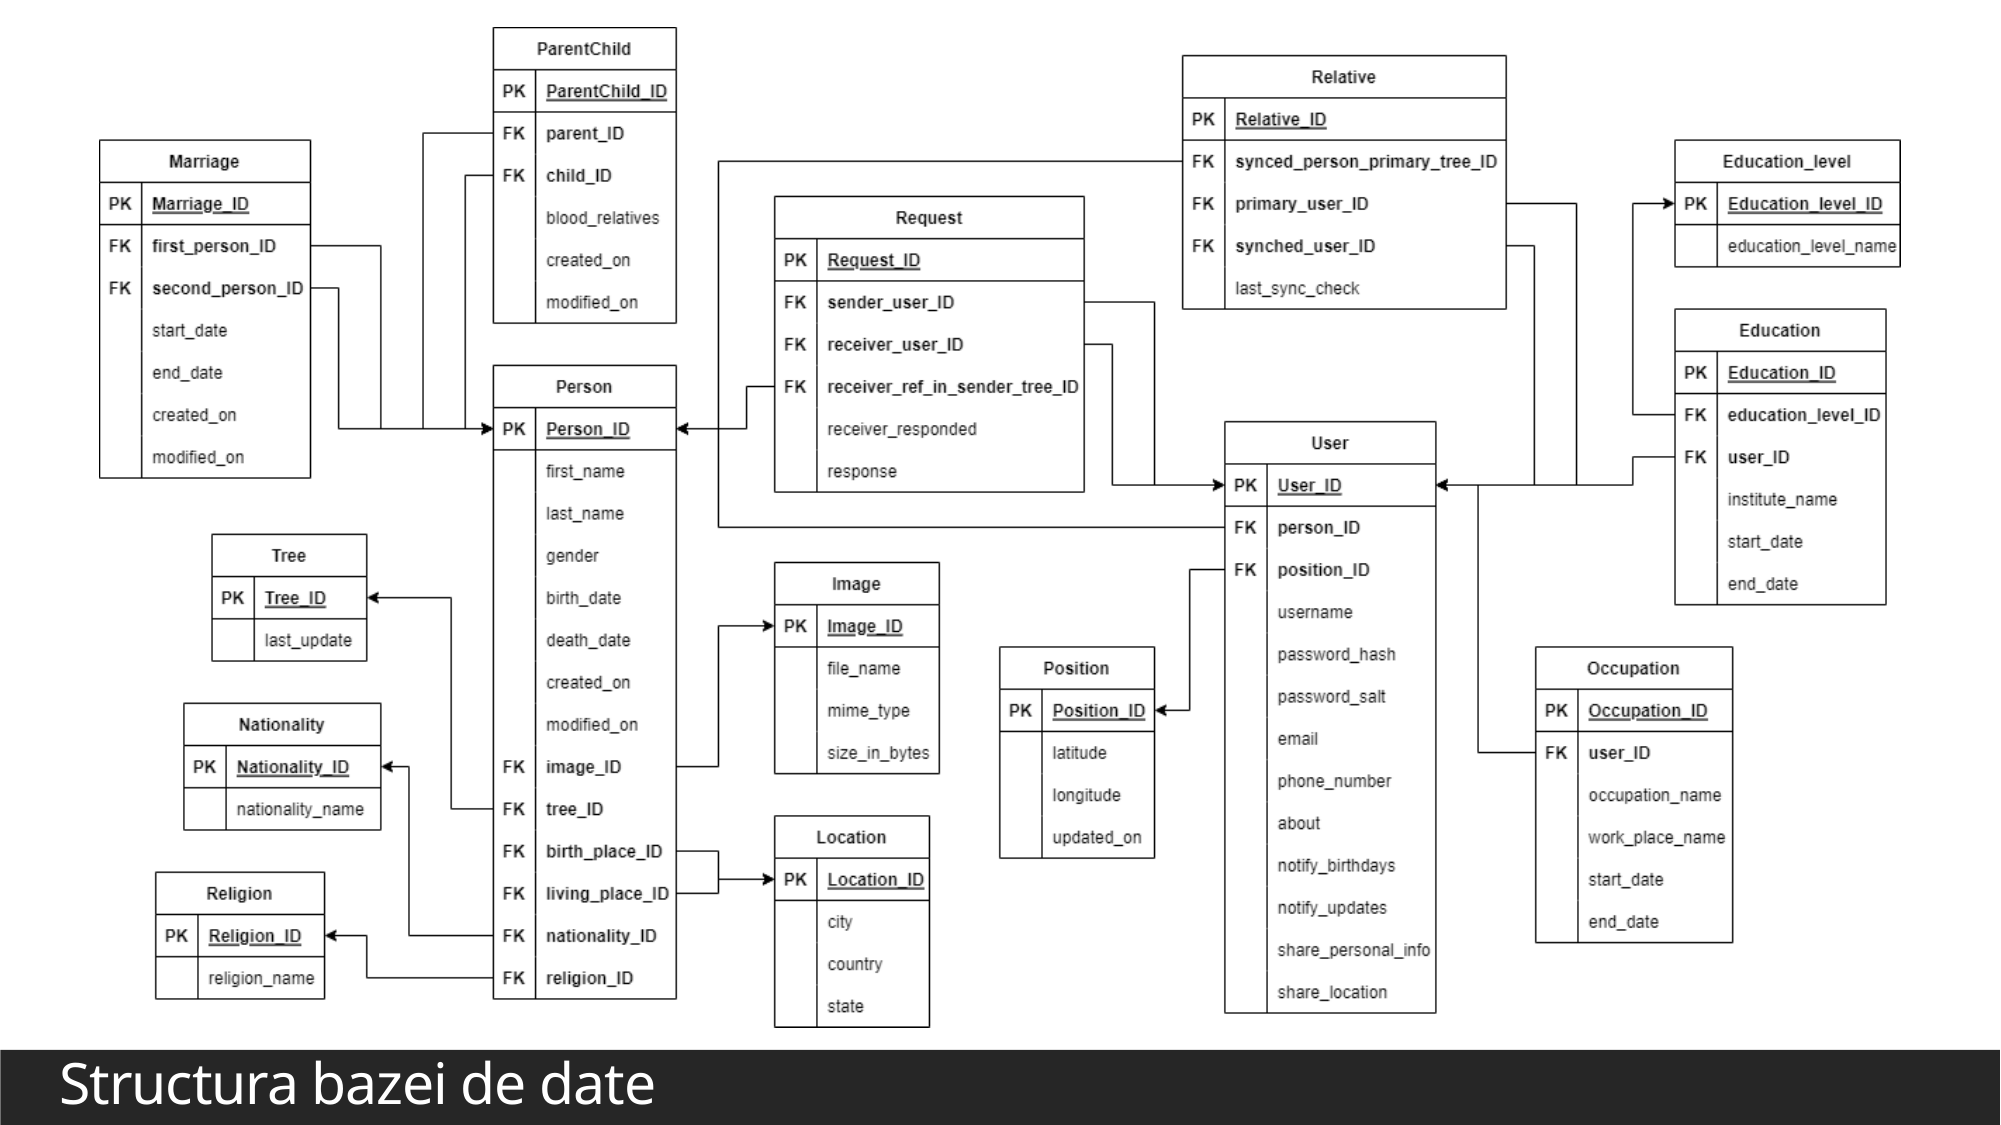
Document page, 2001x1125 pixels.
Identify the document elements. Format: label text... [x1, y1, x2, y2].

text_box Structura bazei de date [44, 1048, 1116, 1125]
picture [98, 26, 1902, 1028]
